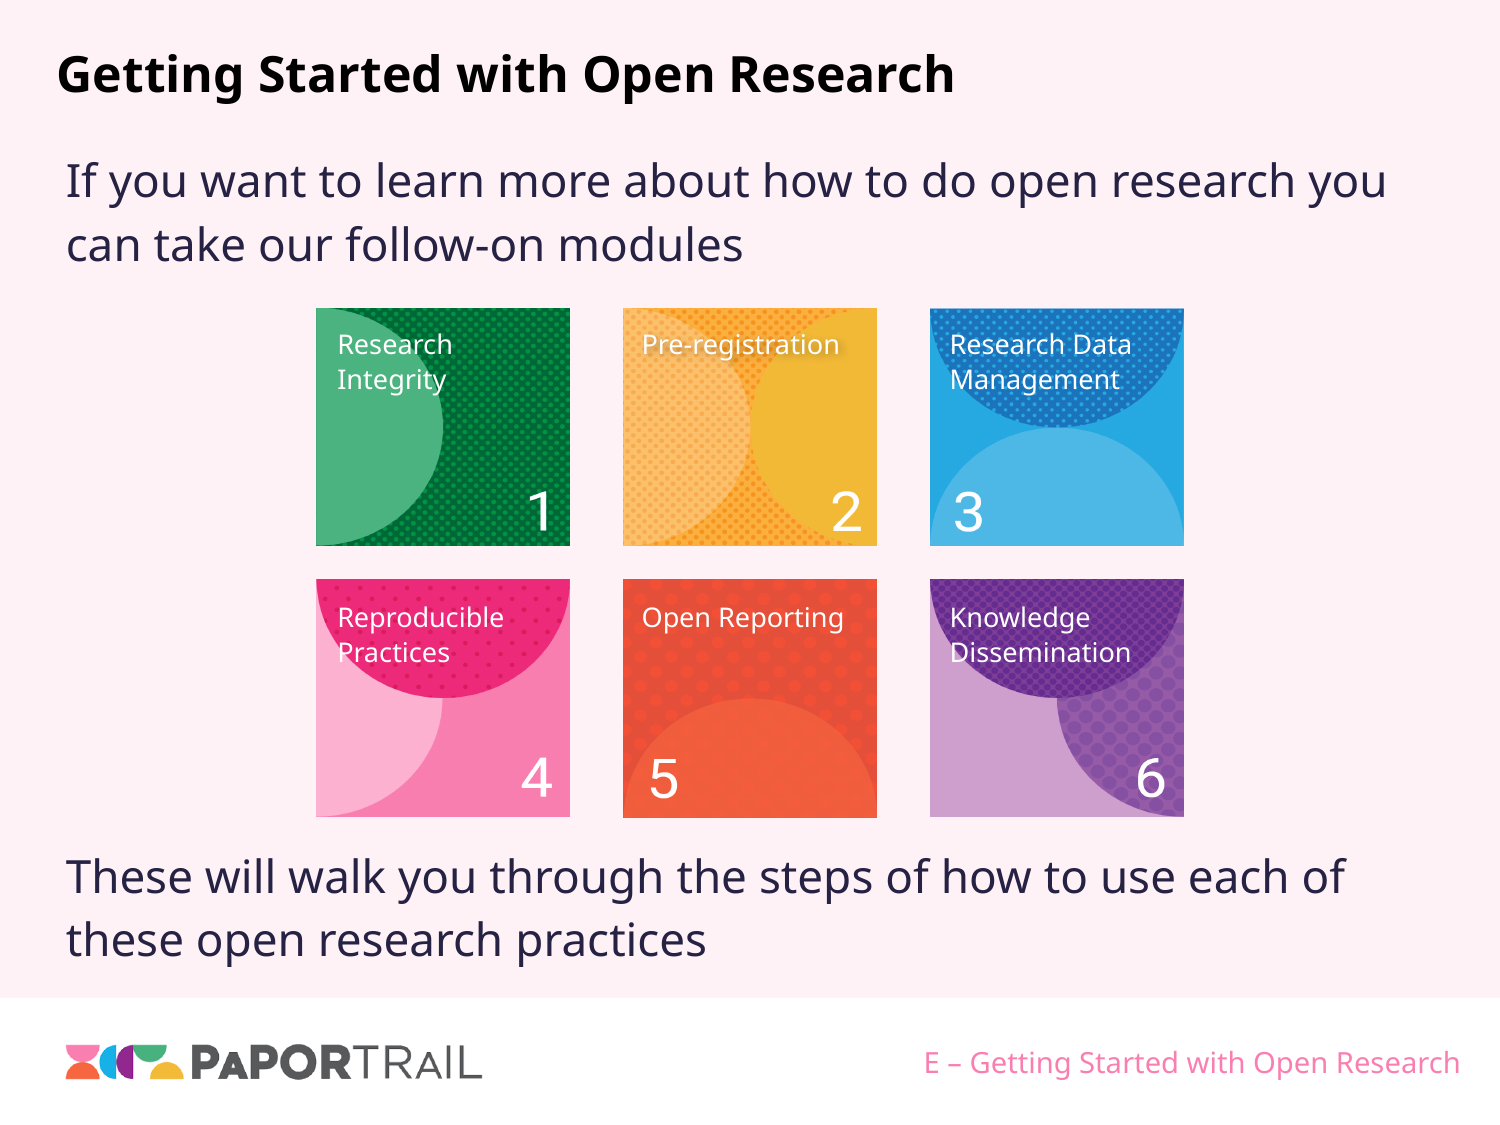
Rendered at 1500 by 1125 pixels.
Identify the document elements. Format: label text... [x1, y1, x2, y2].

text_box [316, 307, 1184, 818]
title Getting Started with Open Research [41, 41, 1457, 174]
picture [0, 0, 1500, 1125]
list If you want to learn more about how to do open research you can take our follow-on modules [38, 136, 1409, 319]
text_box These will walk you through the steps of how to use each of these open research practices [38, 831, 1441, 1015]
